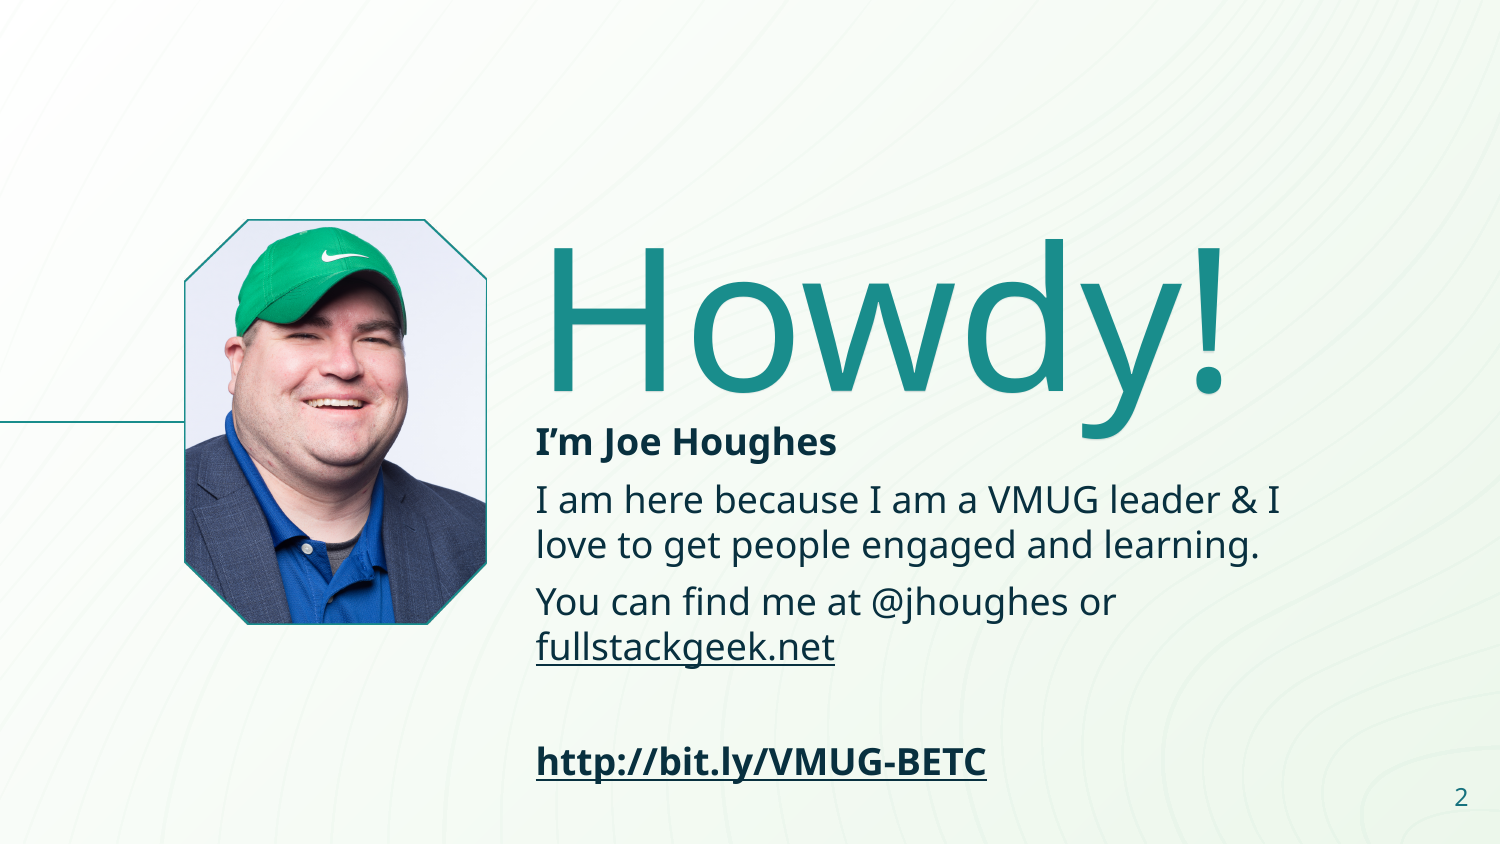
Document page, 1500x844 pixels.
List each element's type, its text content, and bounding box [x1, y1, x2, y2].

picture [183, 219, 487, 625]
title Howdy! [535, 228, 1332, 418]
slide_number 2 [1378, 766, 1469, 832]
subtitle I’m Joe Houghes I am here because I am a VMUG leader & I love to get people engaged and learning. You can find me at @jhoughes or fullstackgeek.net http://bit.ly/VMUG-BETC [535, 418, 1332, 616]
